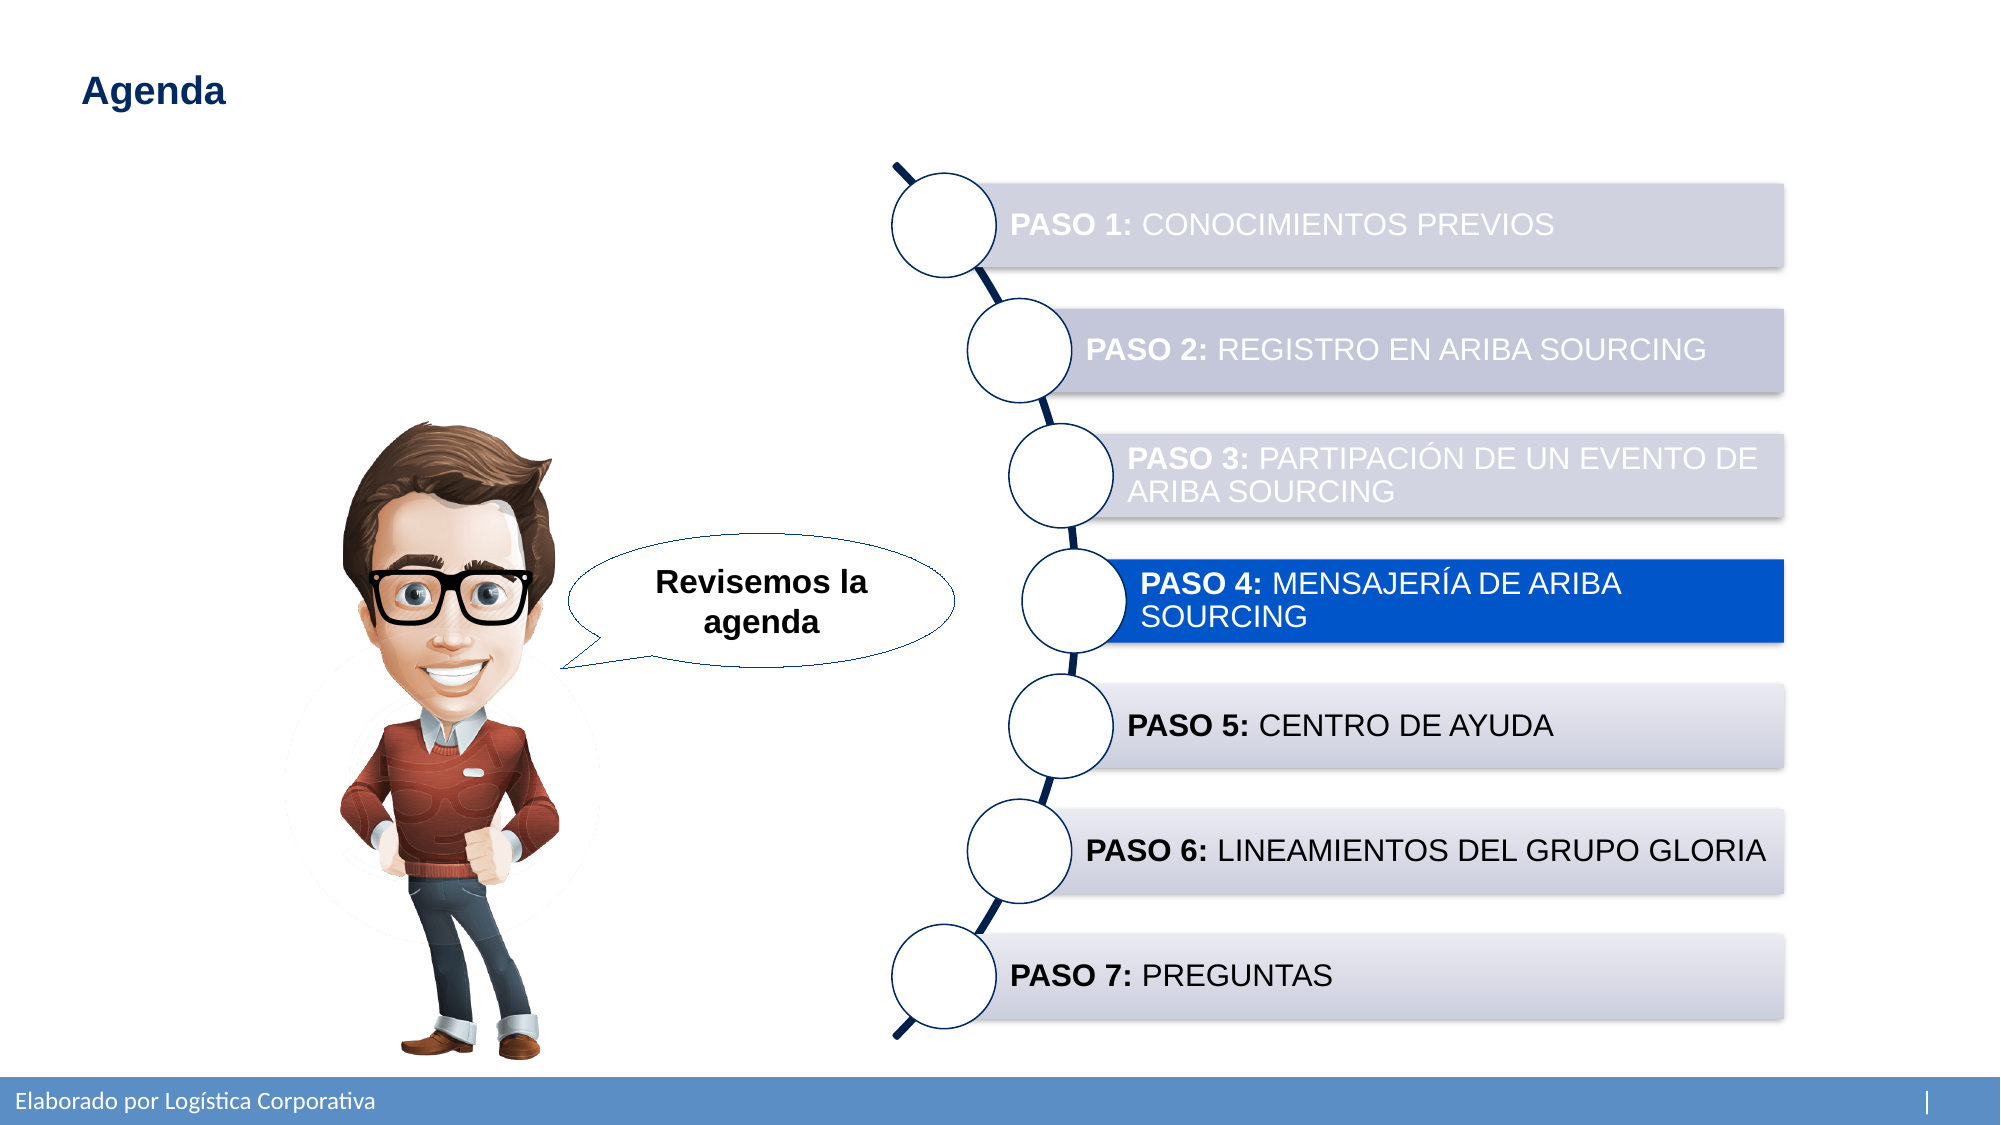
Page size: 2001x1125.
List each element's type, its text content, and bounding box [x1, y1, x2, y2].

picture [256, 421, 644, 1061]
title Agenda [80, 64, 1882, 226]
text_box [879, 141, 1797, 1061]
text_box Revisemos la agenda [649, 533, 874, 668]
